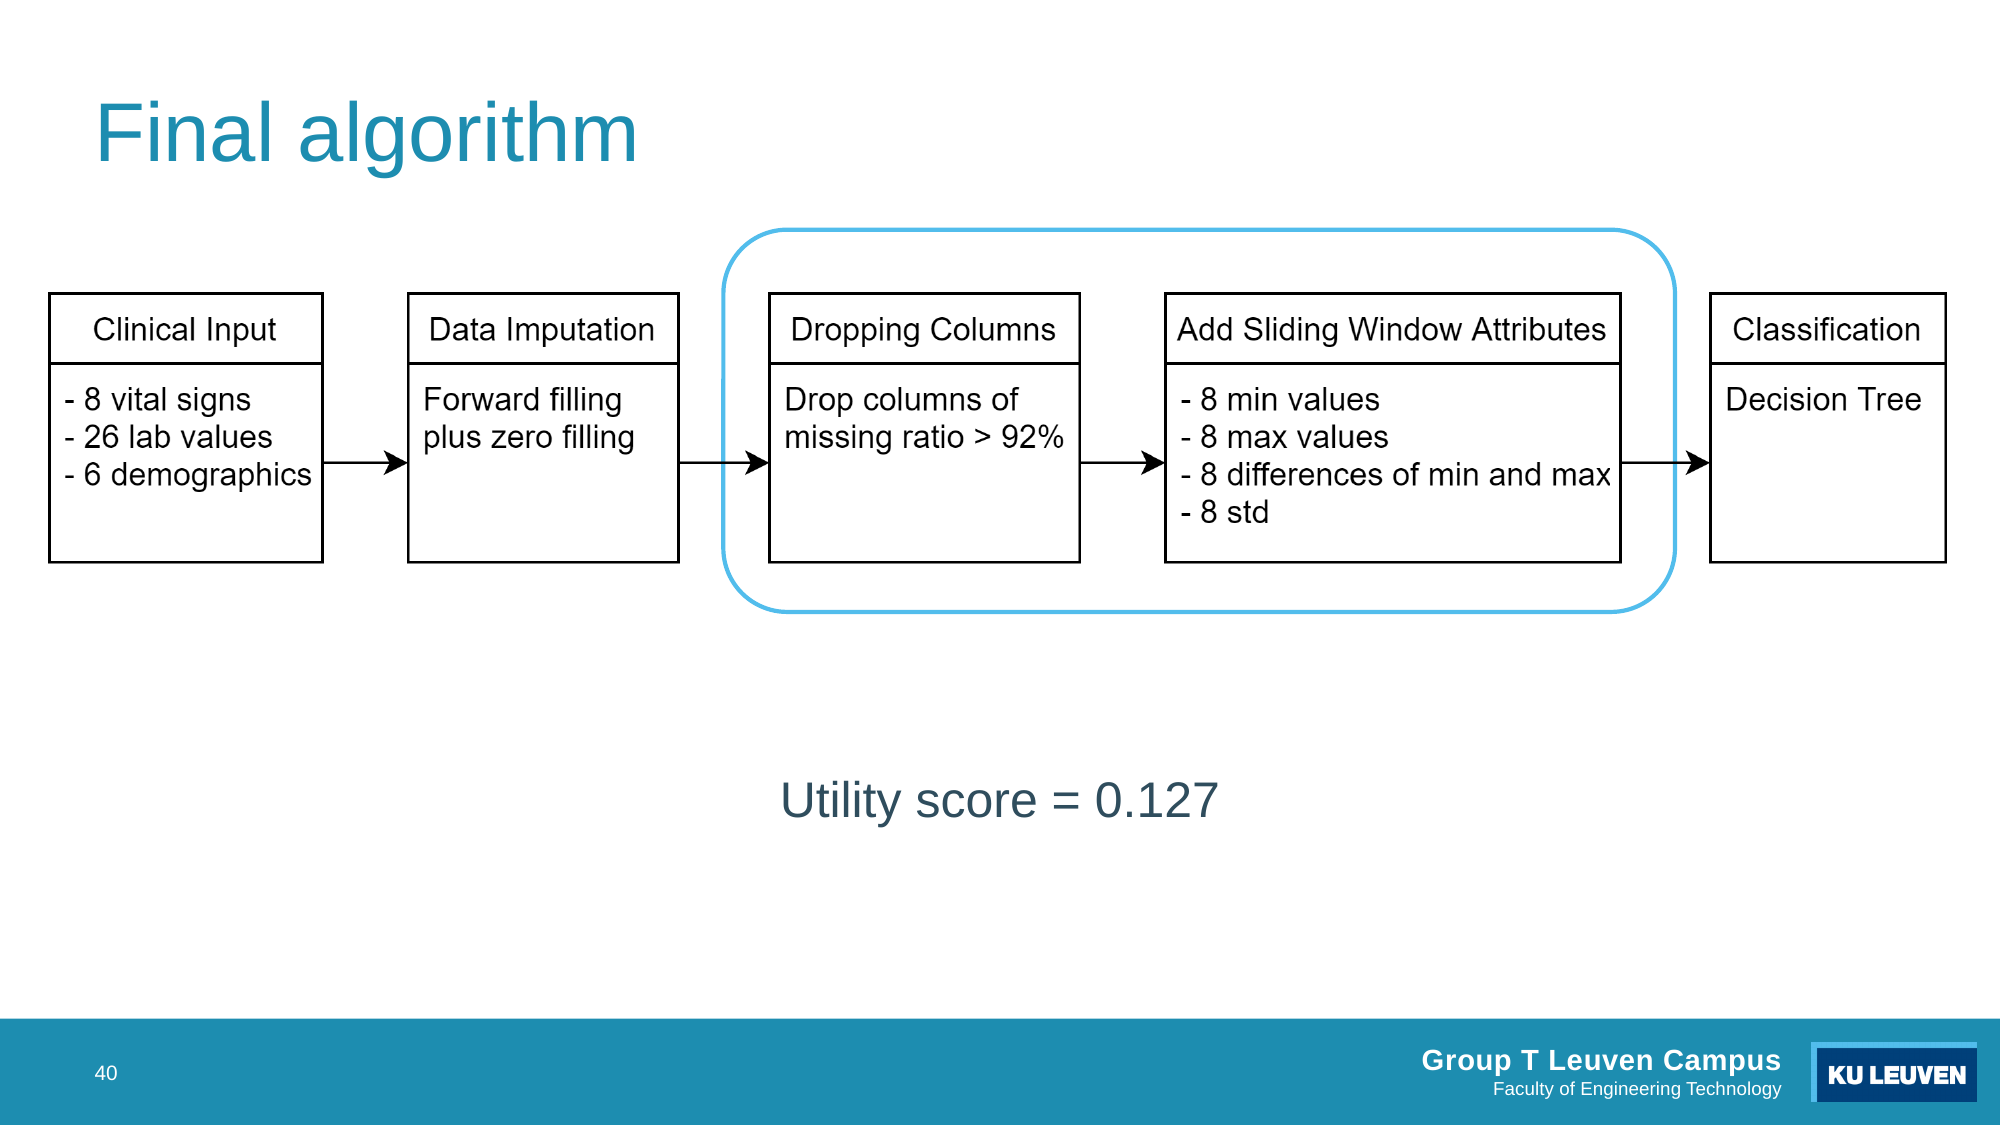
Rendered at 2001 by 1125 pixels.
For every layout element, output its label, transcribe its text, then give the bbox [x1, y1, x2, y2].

picture [1811, 1042, 1977, 1102]
slide_number 40 [94, 1018, 201, 1125]
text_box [21, 229, 1975, 612]
list Utility score = 0.127 [177, 760, 1823, 909]
title Final algorithm [94, 33, 1906, 223]
